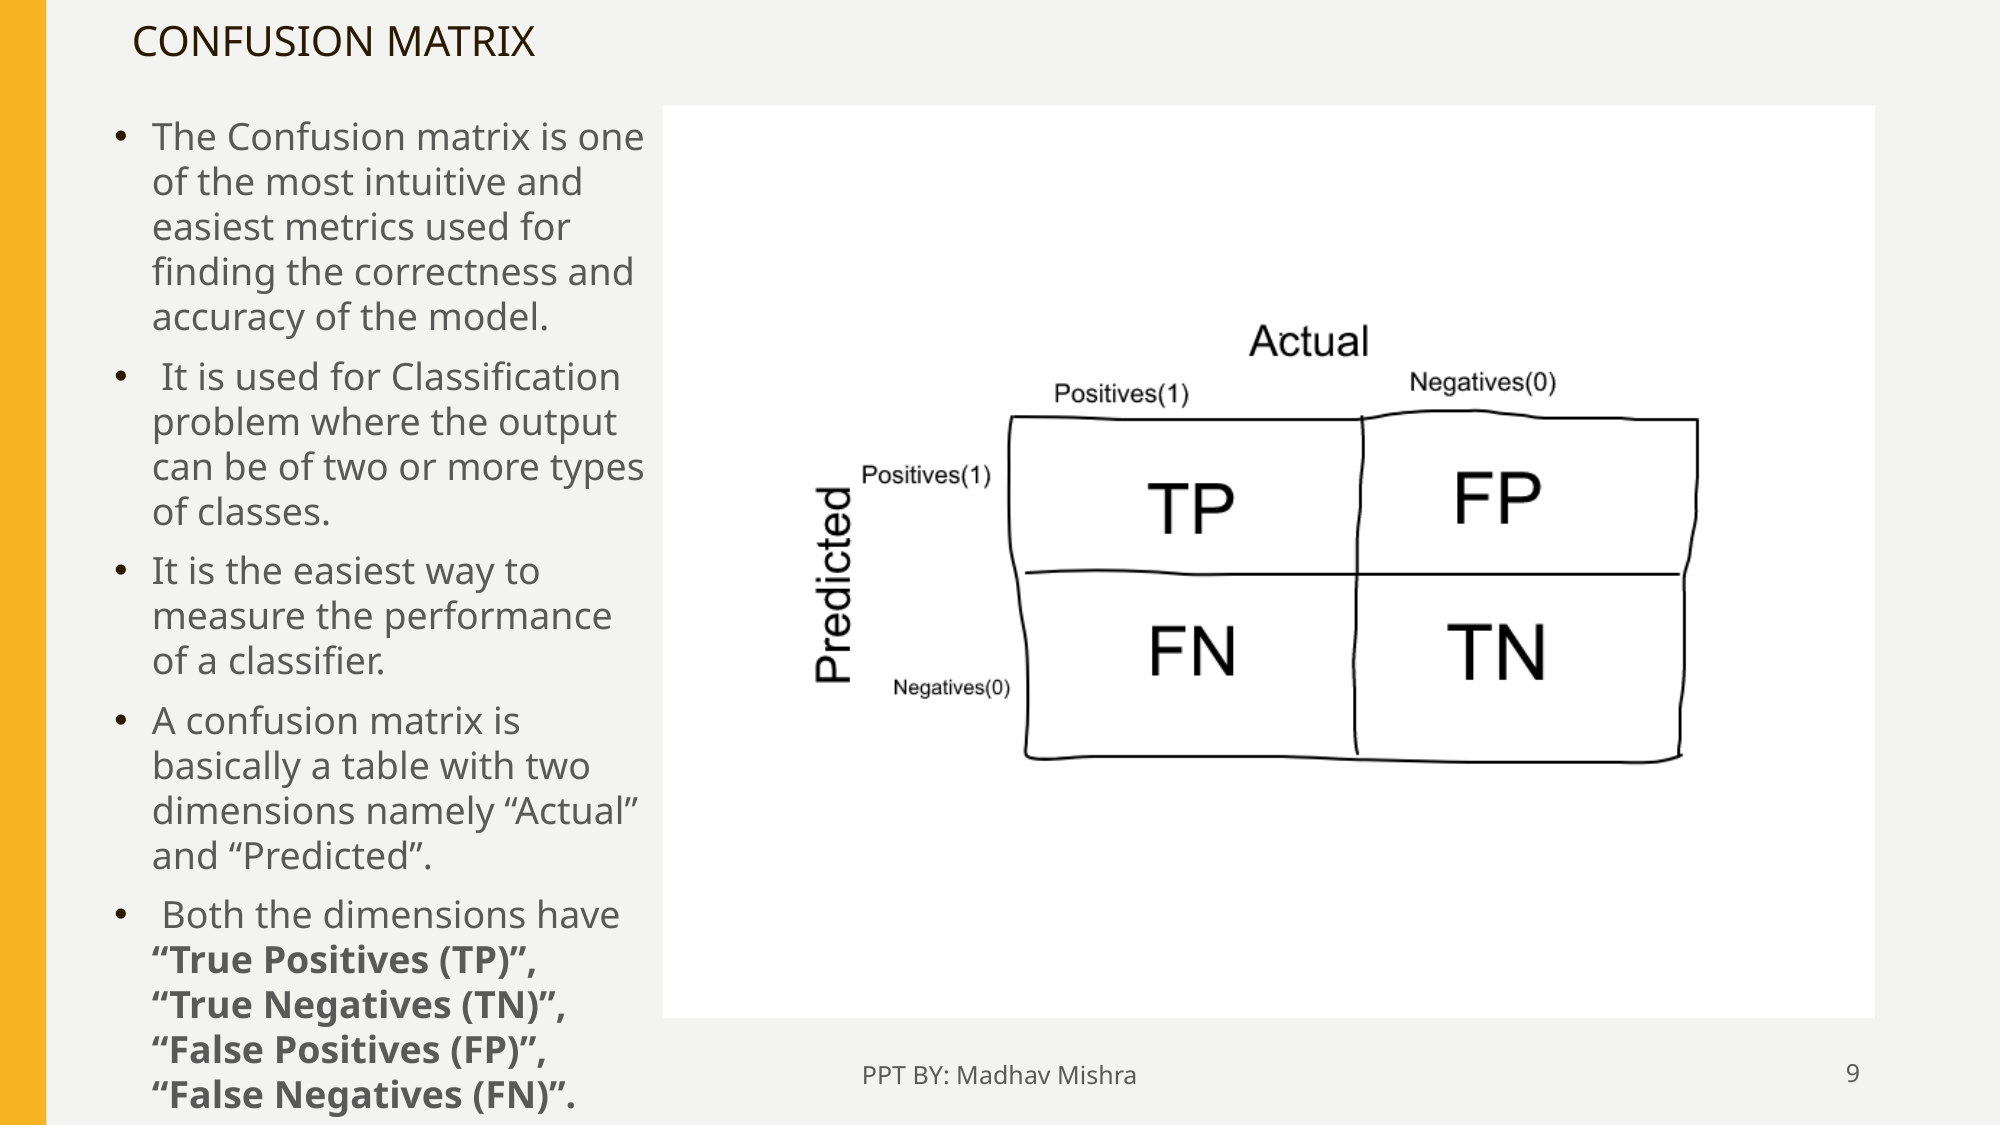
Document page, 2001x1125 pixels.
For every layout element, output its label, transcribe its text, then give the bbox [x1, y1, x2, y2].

list The Confusion matrix is one of the most intuitive and easiest metrics used for finding the correctness and accuracy of the model. It is used for Classification problem where the output can be of two or more types of classes. It is the easiest way to measure the performance of a classifier. A confusion matrix is basically a table with two dimensions namely “Actual” and “Predicted”. Both the dimensions have “True Positives (TP)”, “True Negatives (TN)”, “False Positives (FP)”, “False Negatives (FN)”. [99, 105, 663, 1092]
text_box [0, 0, 47, 1125]
picture [772, 307, 1770, 817]
text_box [662, 105, 1875, 1019]
slide_number 9 [1412, 1045, 1875, 1103]
text_box [47, 0, 2000, 1125]
title CONFUSION MATRIX [116, 8, 628, 74]
footer PPT BY: Madhav Mishra [662, 1045, 1338, 1103]
